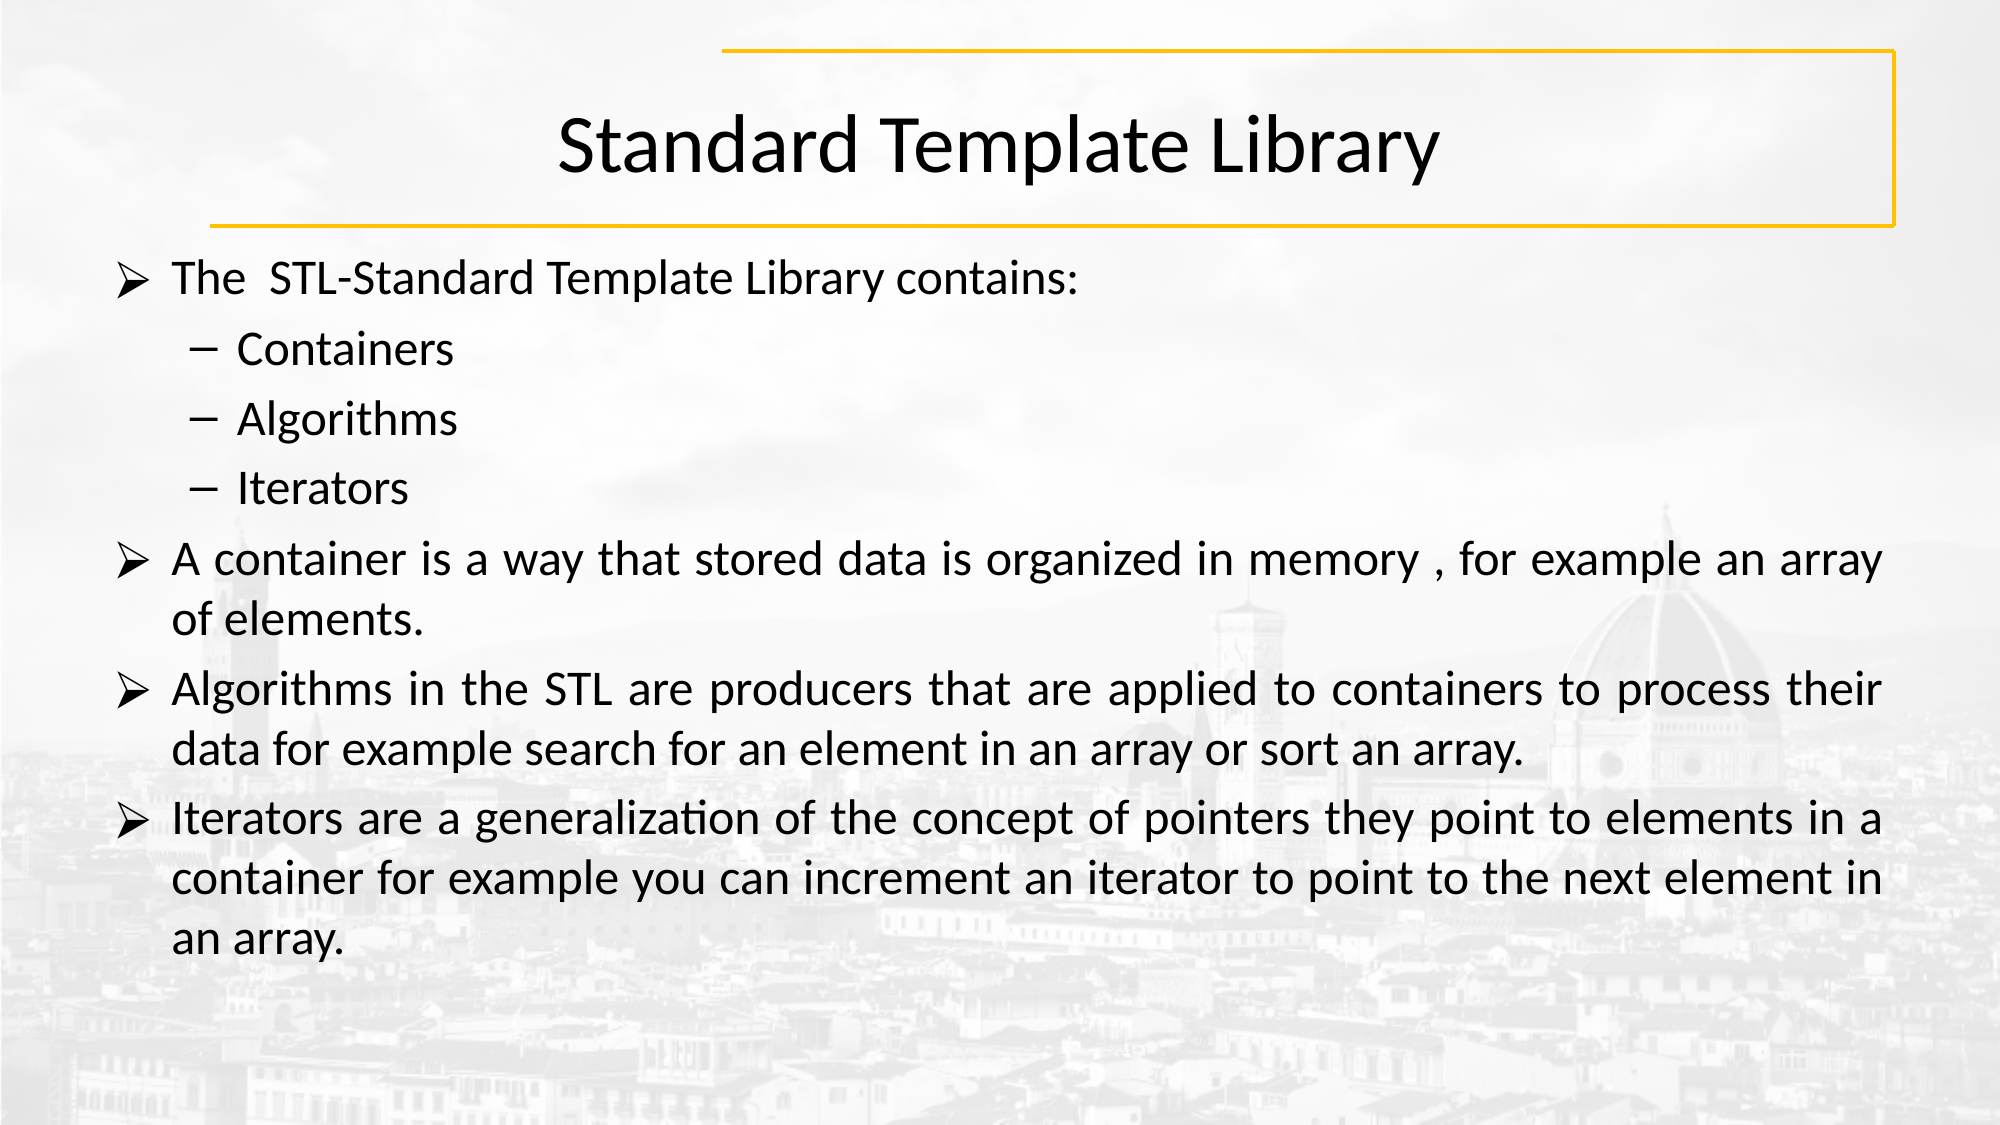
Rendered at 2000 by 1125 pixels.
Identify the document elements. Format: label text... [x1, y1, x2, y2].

title Standard Template Library [99, 45, 1900, 233]
list The STL-Standard Template Library contains: Containers Algorithms Iterators A container is a way that stored data is organized in memory , for example an array of elements. Algorithms in the STL are producers that are applied to containers to process their data for example search for an element in an array or sort an array. Iterators are a generalization of the concept of pointers they point to elements in a container for example you can increment an iterator to point to the next element in an array. [99, 237, 1900, 1075]
